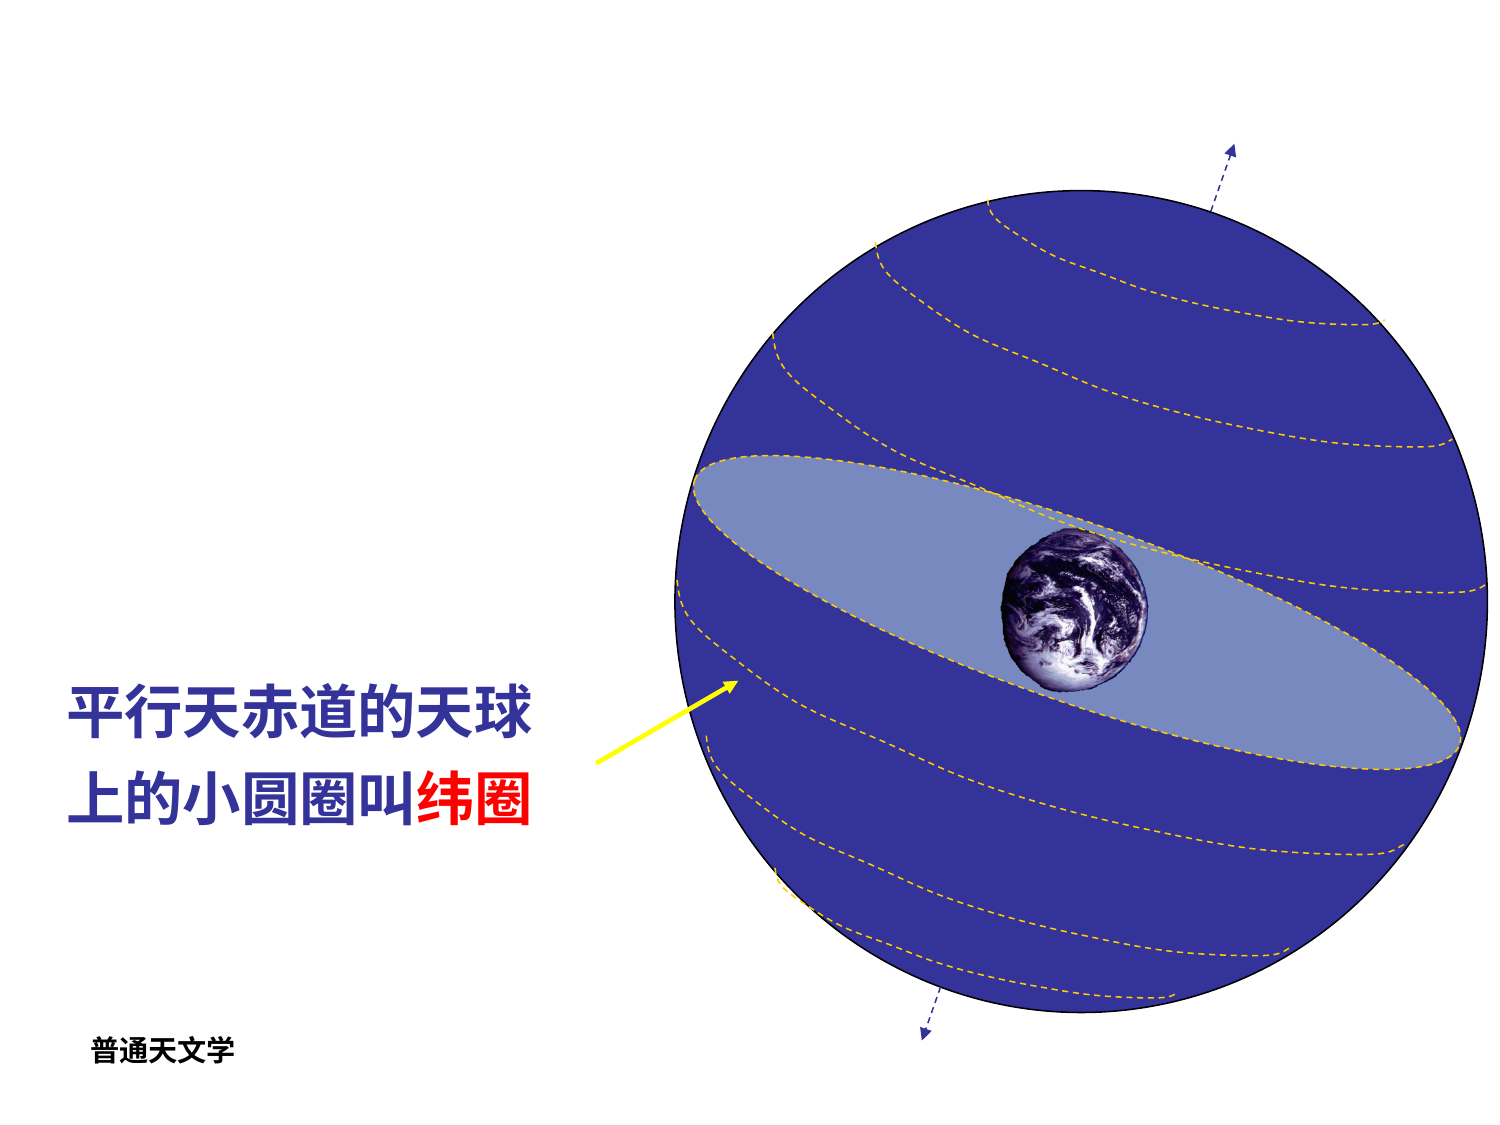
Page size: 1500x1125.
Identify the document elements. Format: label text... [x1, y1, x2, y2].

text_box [676, 199, 1490, 999]
slide_number 普通天文学 [74, 1024, 426, 1103]
text_box [1009, 1006, 1154, 1013]
text_box [920, 1026, 932, 1041]
text_box 平行天赤道的天球上的小圆圈叫纬圈 [51, 650, 584, 840]
text_box [1224, 143, 1237, 161]
text_box [1009, 190, 1153, 197]
